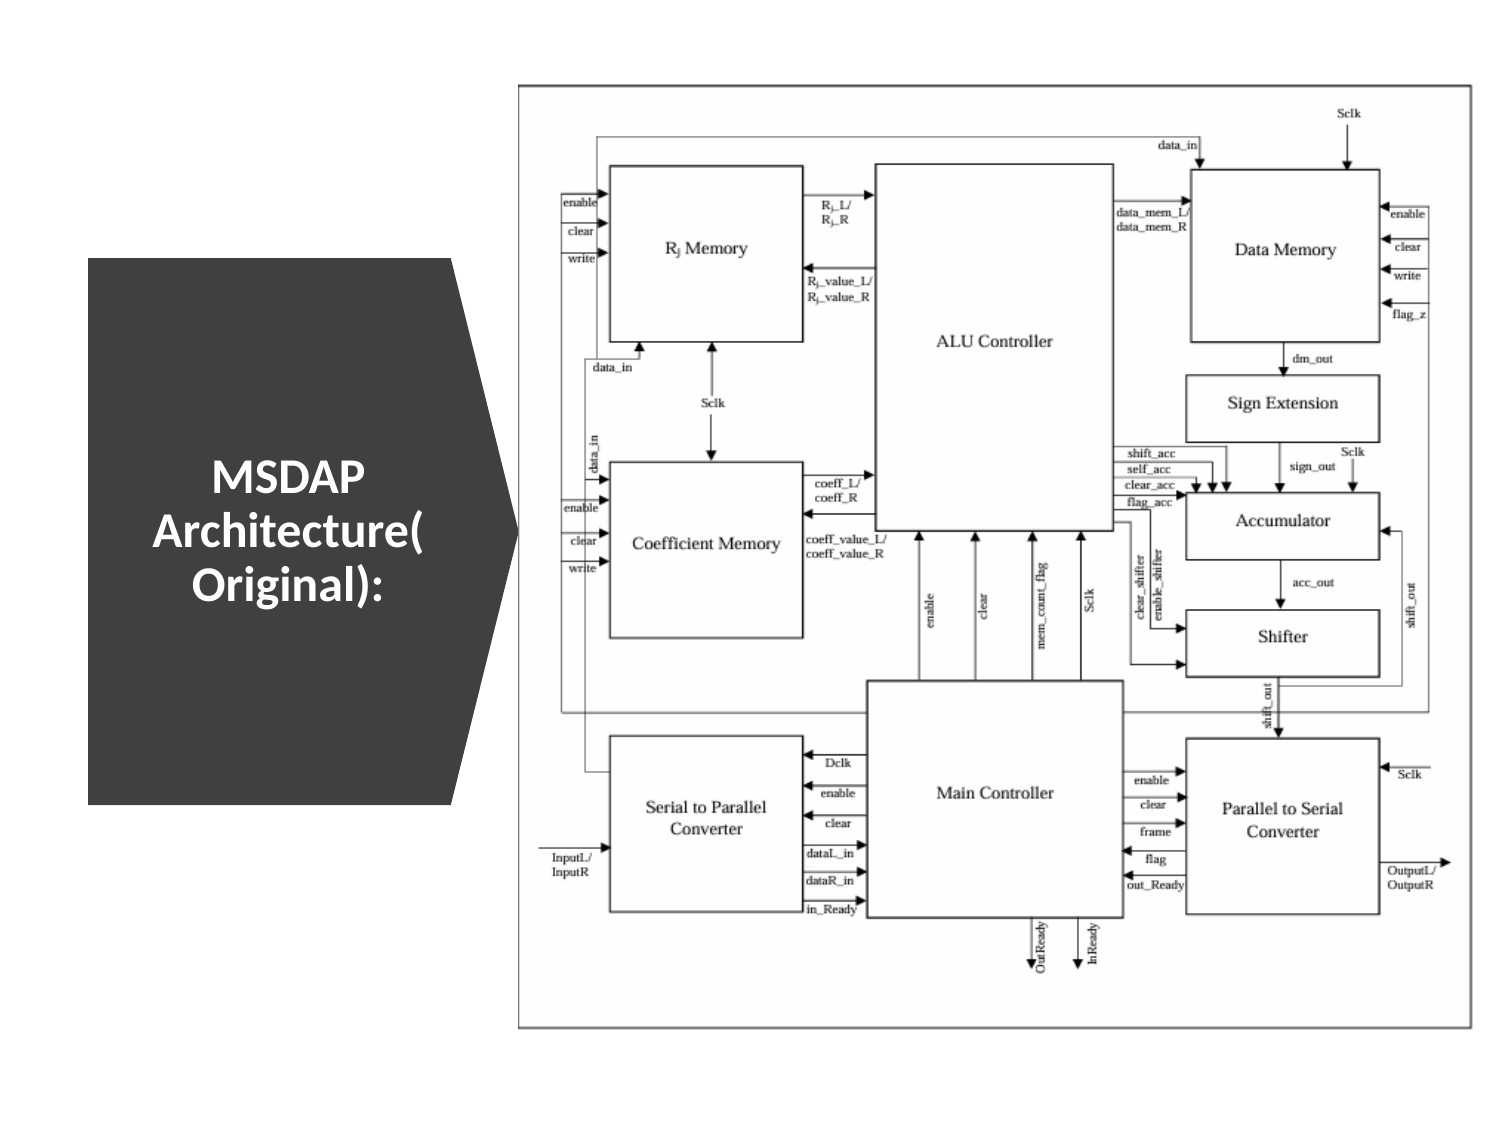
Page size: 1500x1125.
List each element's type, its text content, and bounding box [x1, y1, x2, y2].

title MSDAP Architecture(Original): [126, 322, 450, 741]
text_box [86, 256, 513, 808]
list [518, 69, 1480, 1054]
